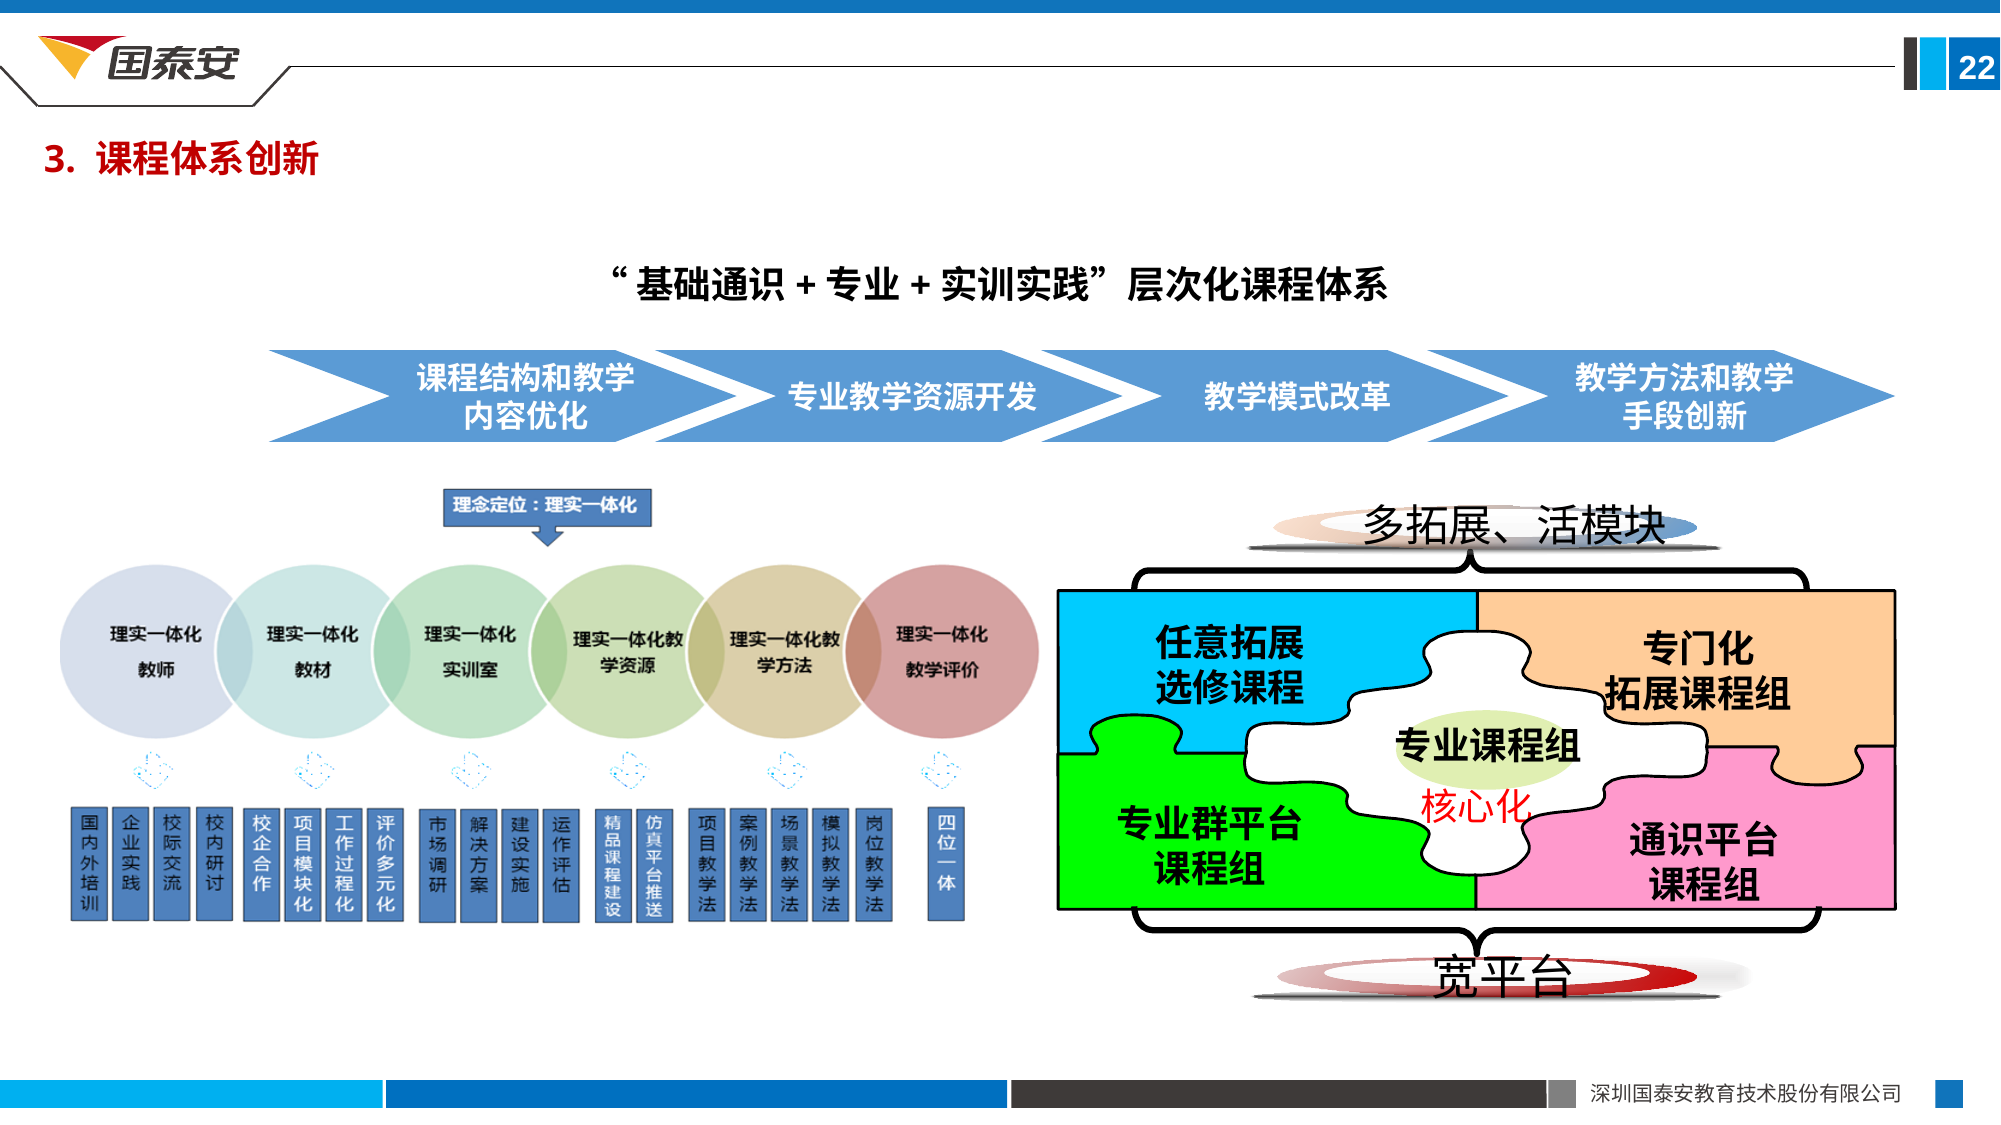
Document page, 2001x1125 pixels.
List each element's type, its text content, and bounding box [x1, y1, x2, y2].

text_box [0, 66, 290, 106]
text_box “基础通识+专业+实训实践”层次化课程体系 [570, 251, 1455, 316]
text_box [60, 350, 1896, 1023]
text_box 22 [1944, 38, 2000, 94]
text_box 3. 课程体系创新 [0, 103, 403, 190]
